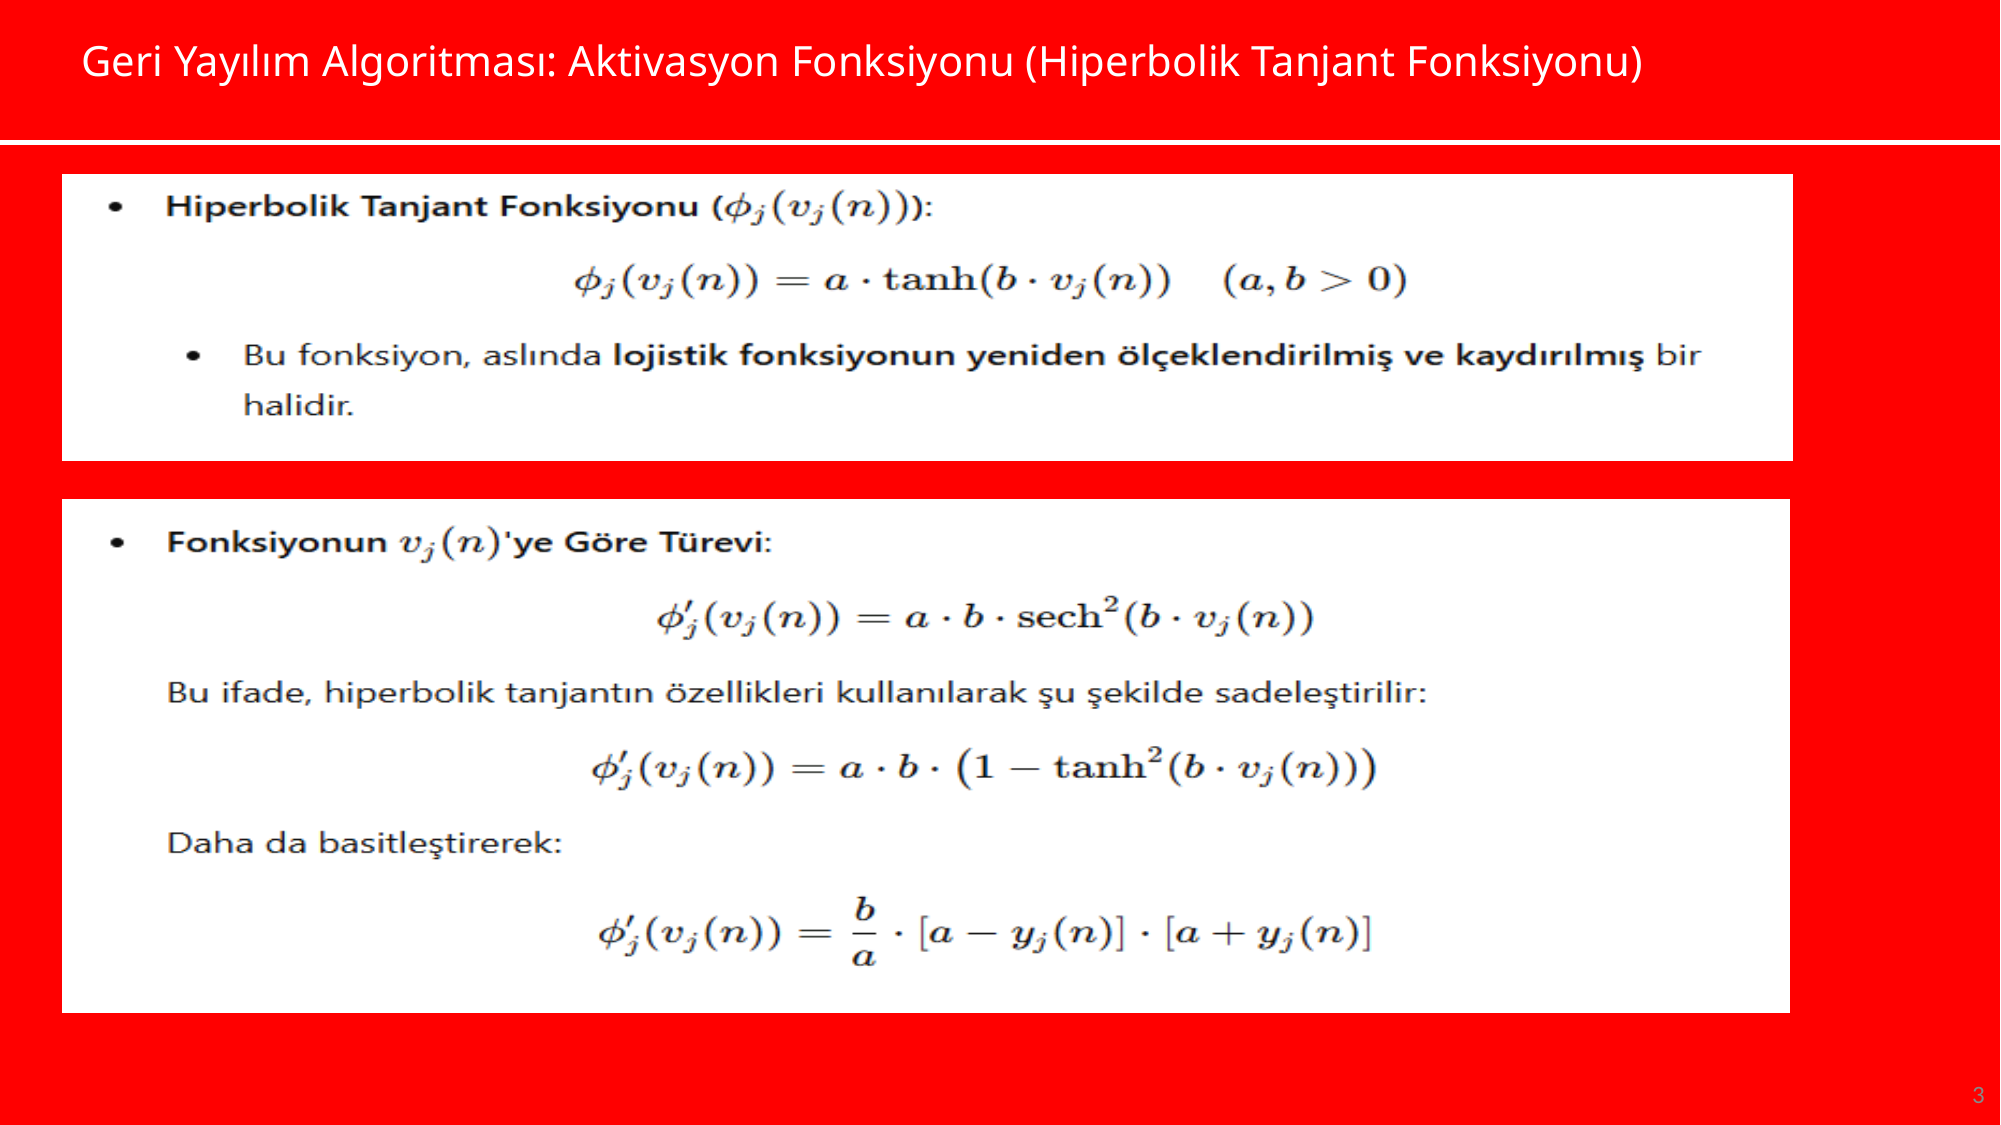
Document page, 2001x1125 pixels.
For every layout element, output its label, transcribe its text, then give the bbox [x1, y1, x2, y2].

title Geri Yayılım Algoritması: Aktivasyon Fonksiyonu (Hiperbolik Tanjant Fonksiyonu) [79, 0, 1904, 154]
text_box 3 [1970, 1076, 1987, 1109]
picture [61, 499, 1791, 1013]
picture [61, 174, 1794, 462]
